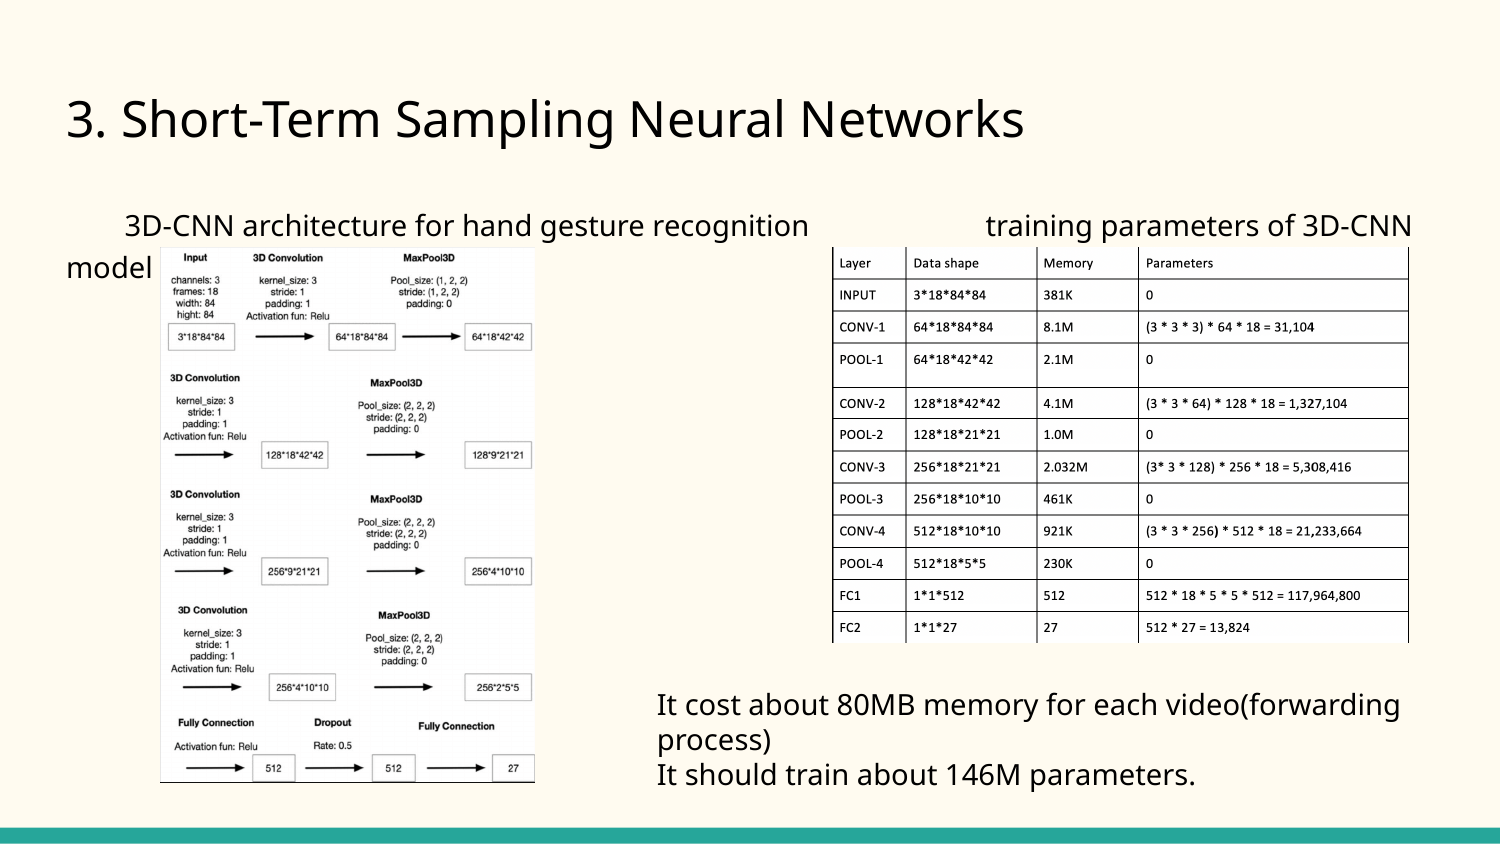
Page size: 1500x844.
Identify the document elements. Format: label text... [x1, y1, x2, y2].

list 3D-CNN architecture for hand gesture recognition training parameters of 3D-CNN model [51, 177, 1449, 260]
title 3. Short-Term Sampling Neural Networks [51, 72, 1449, 174]
text_box [723, 782, 1500, 844]
picture [831, 246, 1409, 644]
text_box It cost about 80MB memory for each video(forwarding process) It should train about 146M parameters. [641, 671, 1484, 783]
picture [160, 246, 535, 783]
